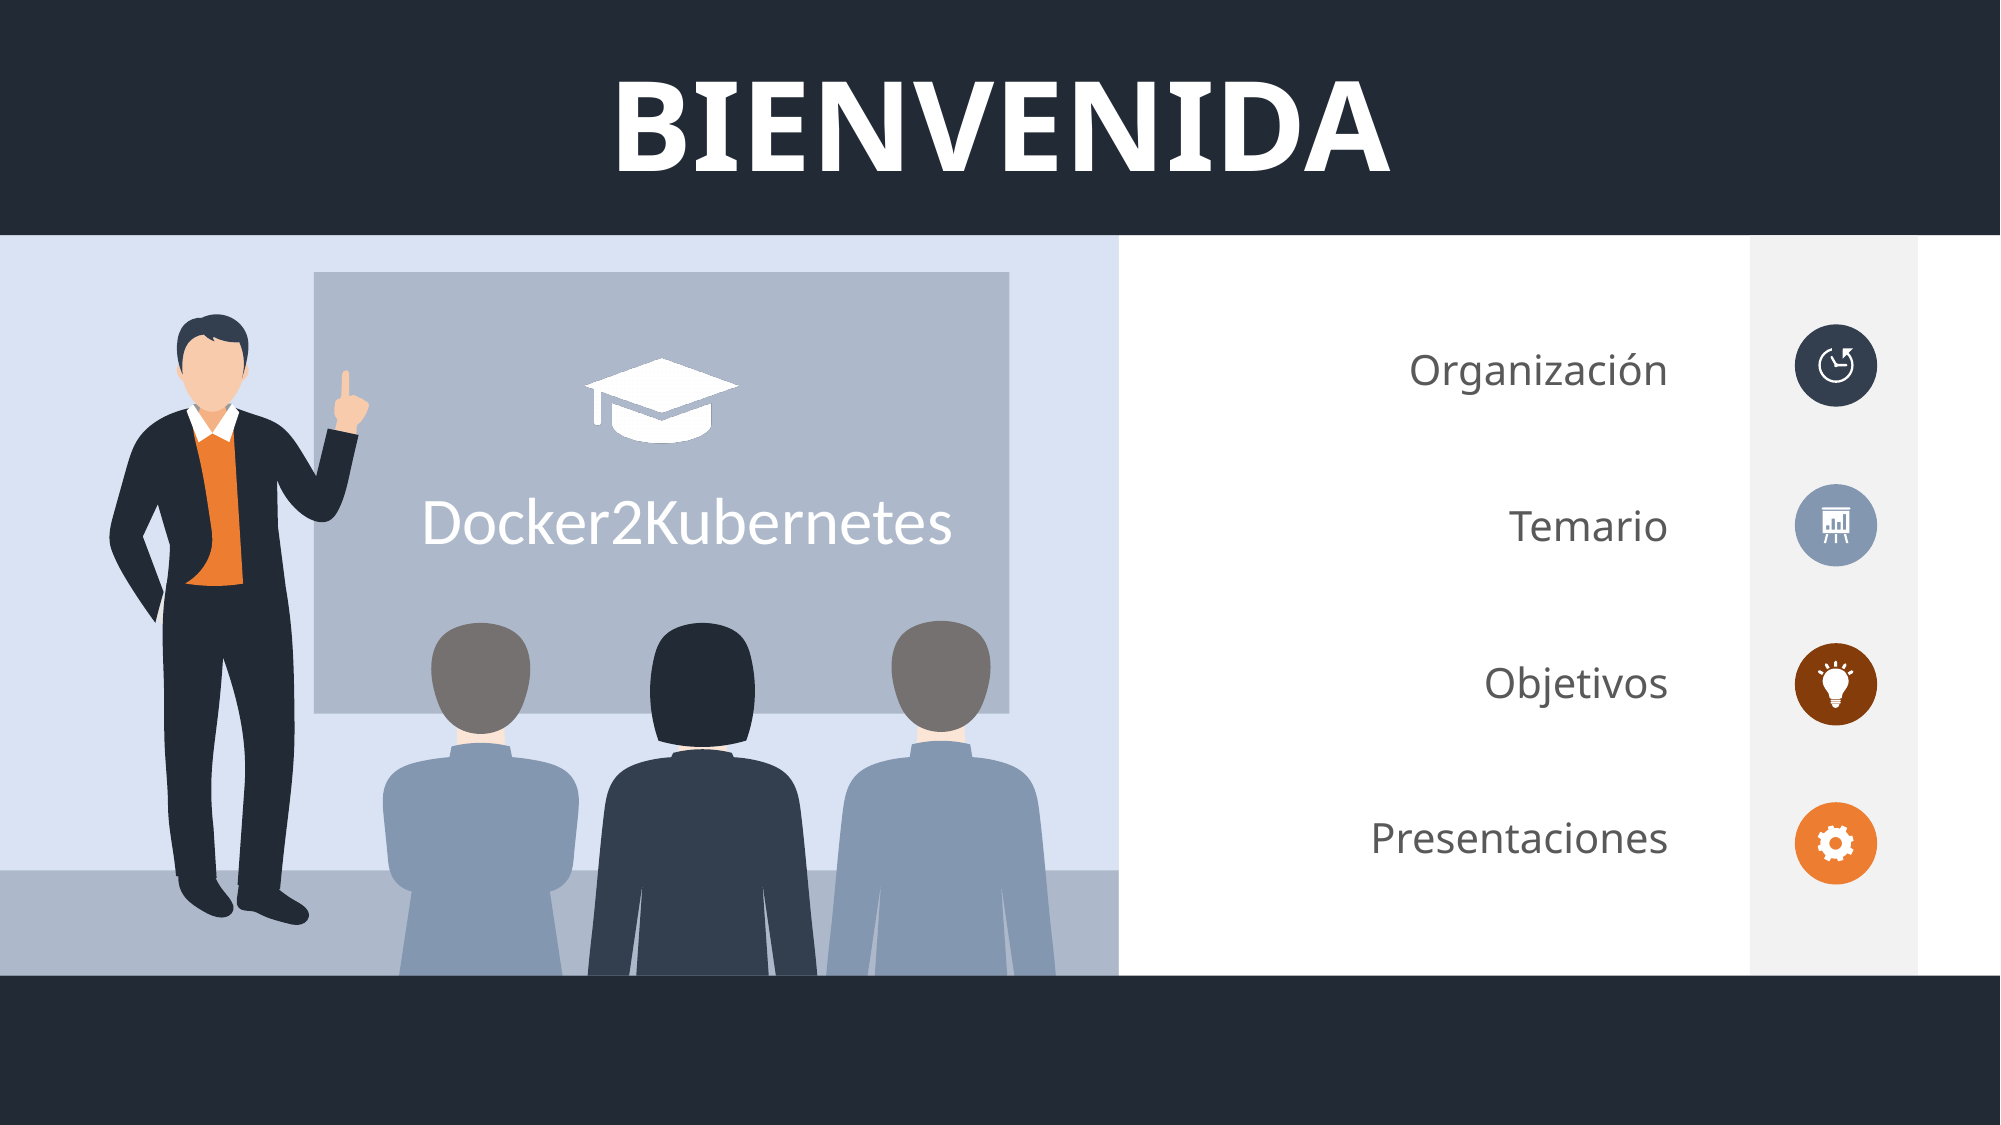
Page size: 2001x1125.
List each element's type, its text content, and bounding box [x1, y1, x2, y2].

title BIENVENIDA [249, 36, 1750, 207]
picture [576, 315, 747, 486]
